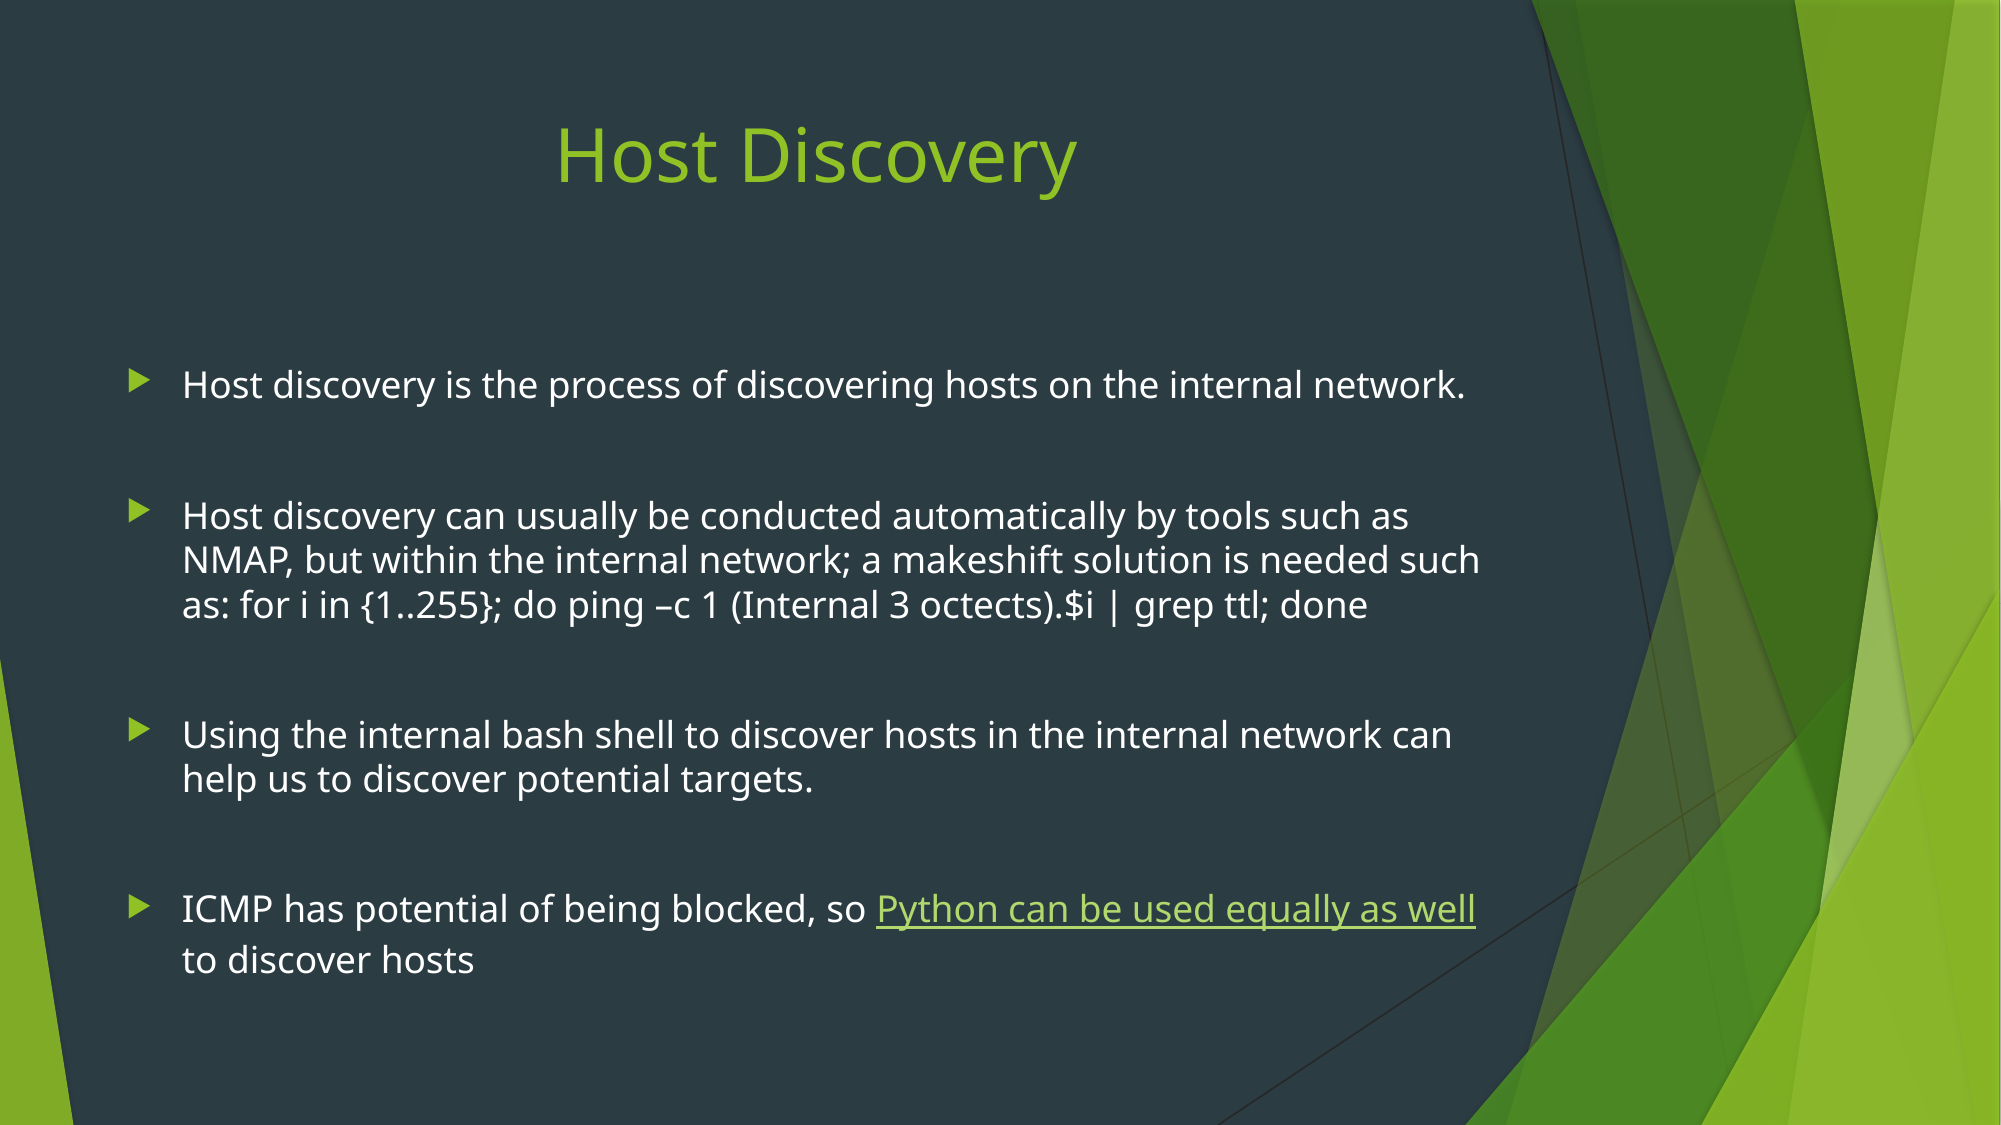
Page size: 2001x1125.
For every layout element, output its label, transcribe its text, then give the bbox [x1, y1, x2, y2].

title Host Discovery [111, 99, 1522, 317]
list Host discovery is the process of discovering hosts on the internal network. Host discovery can usually be conducted automatically by tools such as NMAP, but within the internal network; a makeshift solution is needed such as: for i in {1..255}; do ping –c 1 (Internal 3 octects).$i | grep ttl; done Using the internal bash shell to discover hosts in the internal network can help us to discover potential targets. ICMP has potential of being blocked, so Python can be used equally as well to discover hosts [111, 354, 1522, 992]
